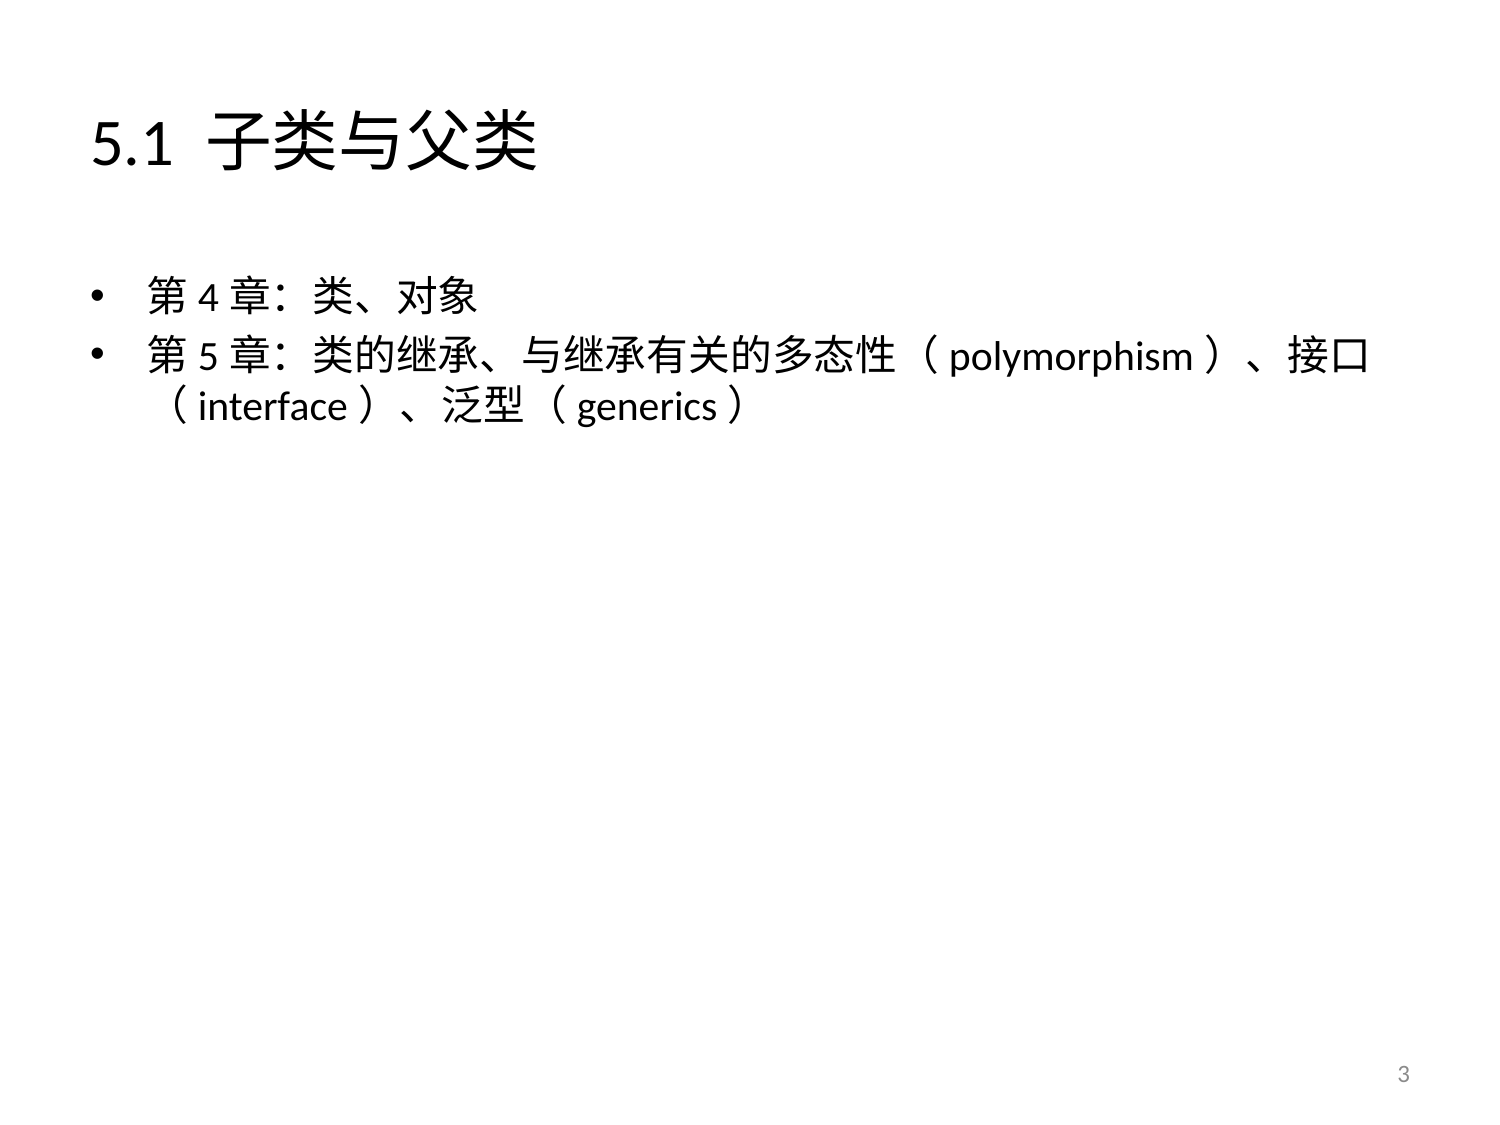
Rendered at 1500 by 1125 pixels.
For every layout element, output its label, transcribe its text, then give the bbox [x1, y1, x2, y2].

title 5.1 子类与父类 [75, 45, 1425, 233]
list 第4章：类、对象 第5章：类的继承、与继承有关的多态性（polymorphism）、接口（interface）、泛型（generics） [75, 262, 1425, 1005]
slide_number 3 [1074, 1042, 1425, 1103]
